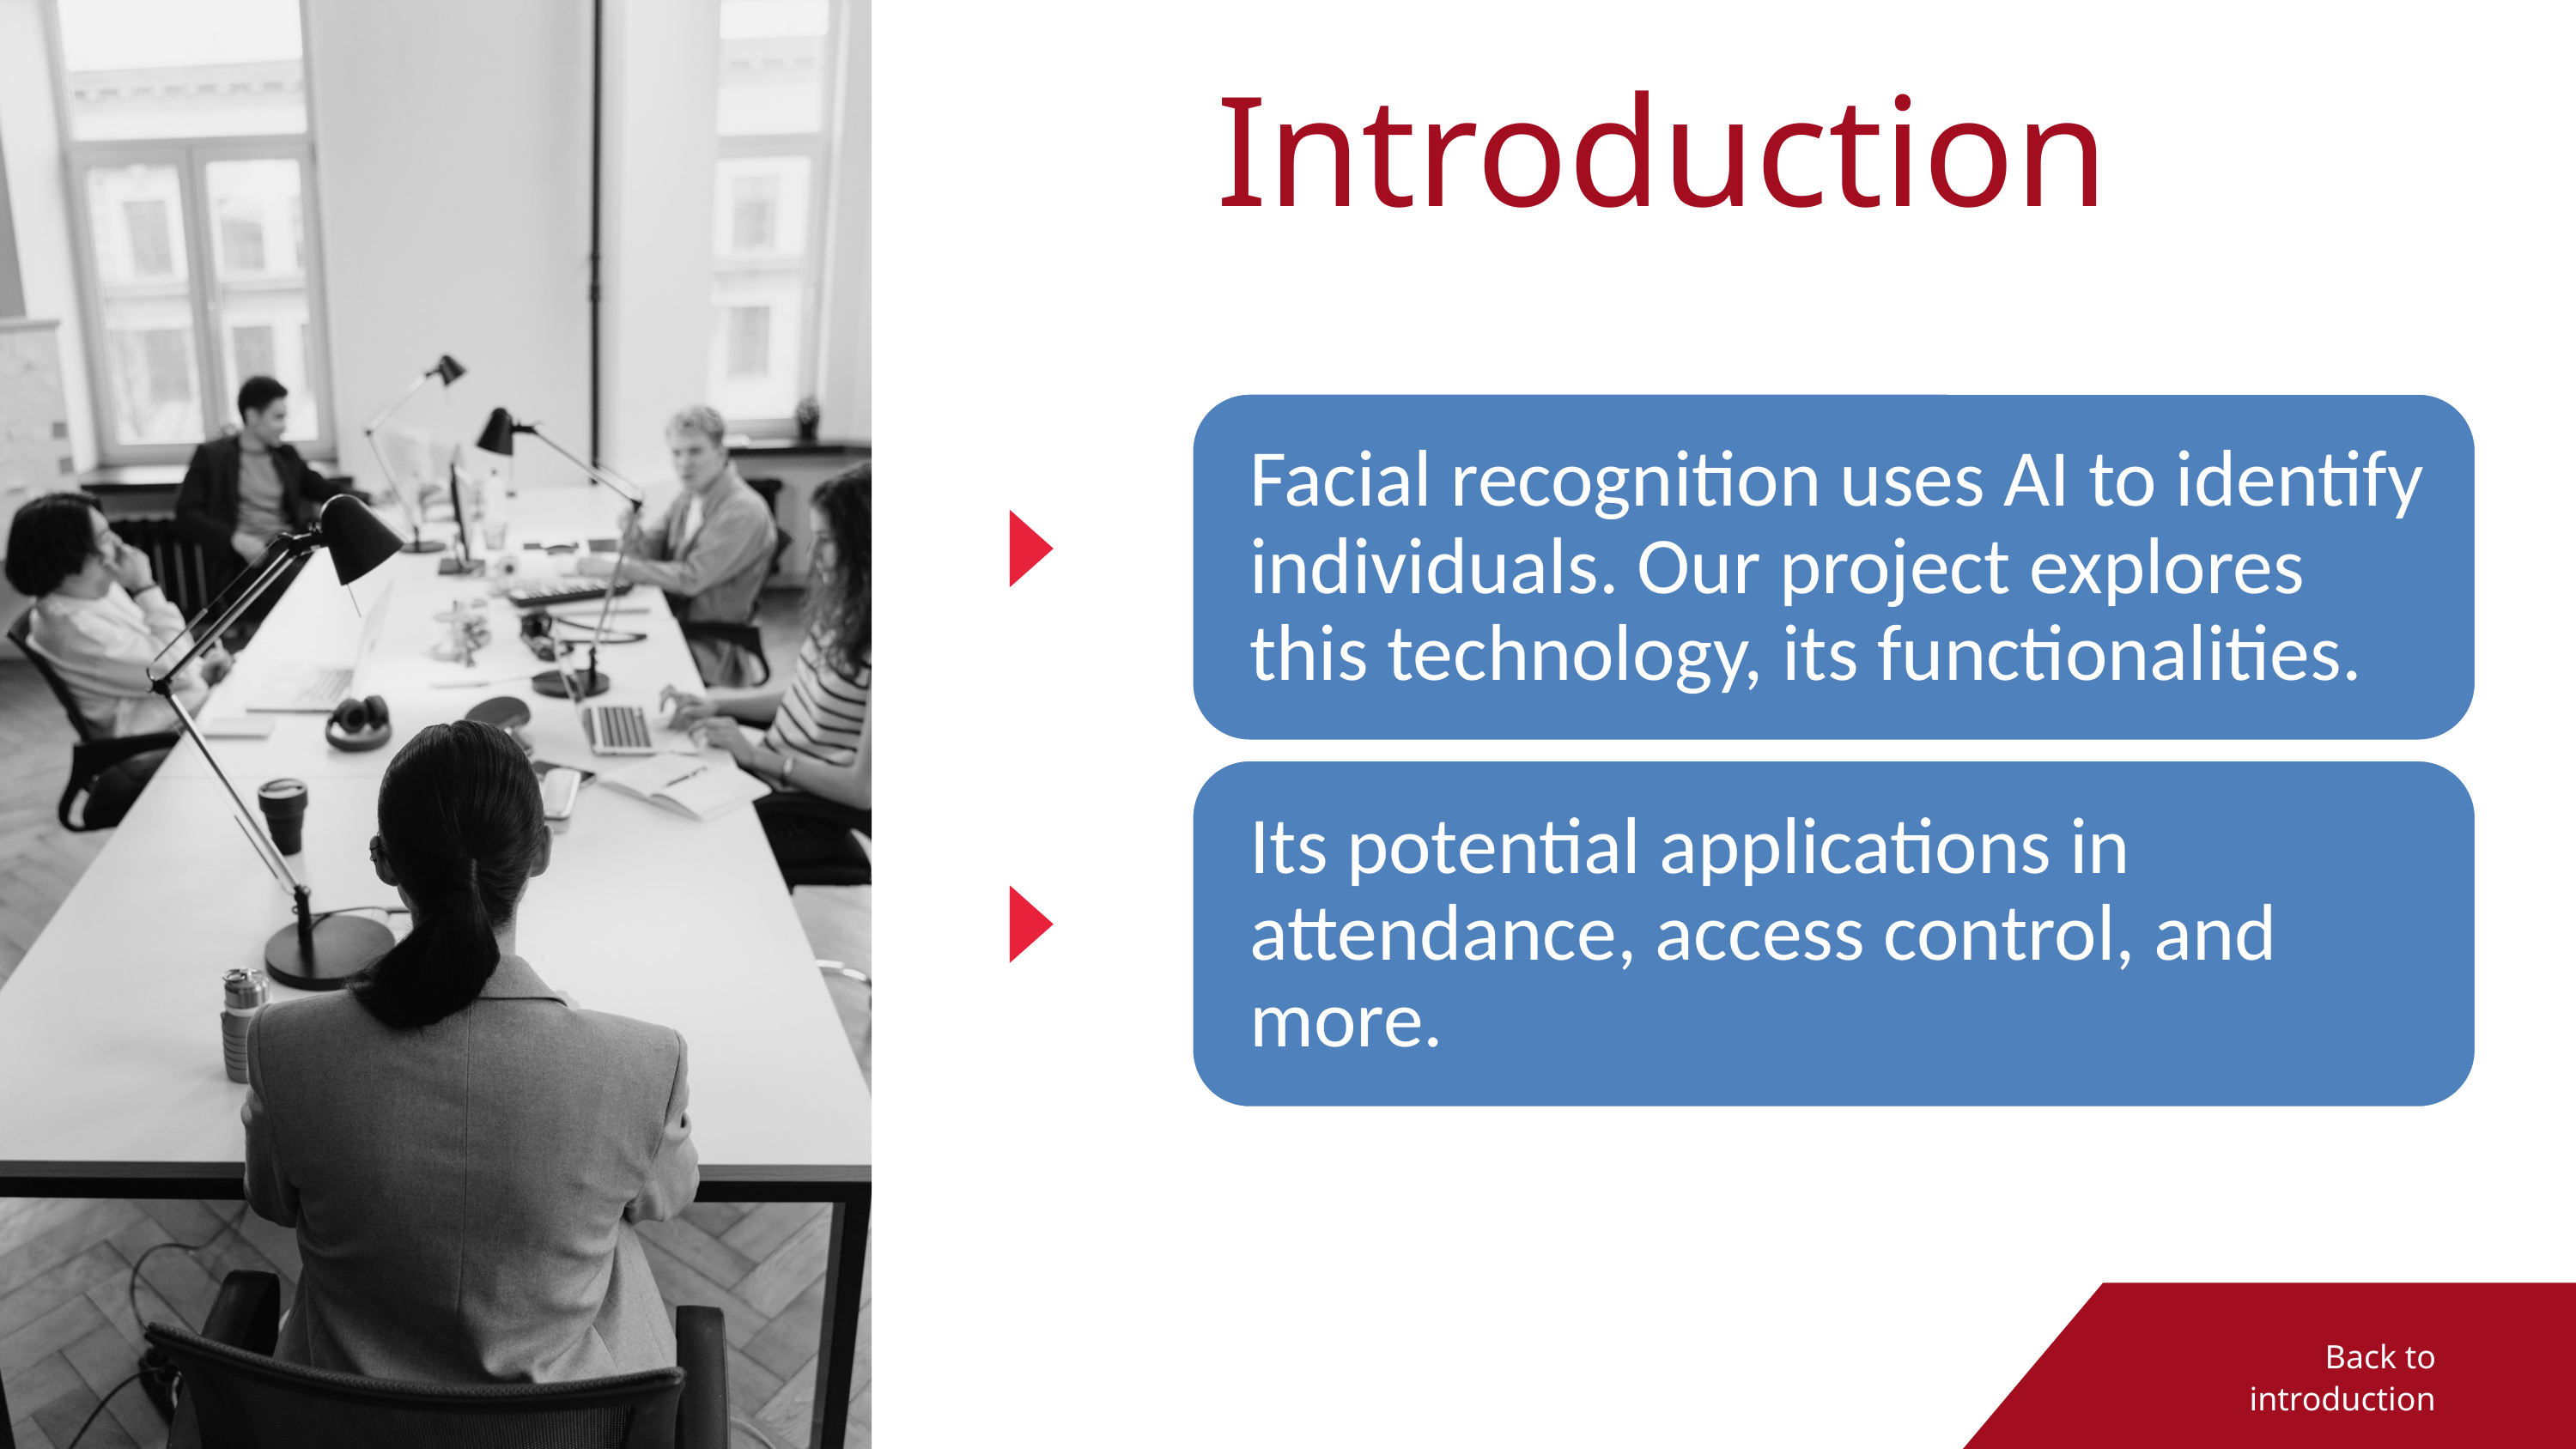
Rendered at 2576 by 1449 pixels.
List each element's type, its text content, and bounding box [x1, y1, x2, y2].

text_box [1191, 303, 2477, 1197]
text_box [0, 0, 872, 1449]
text_box Introduction [1216, 54, 2243, 237]
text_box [992, 526, 1071, 571]
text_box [1945, 1282, 2576, 1449]
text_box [992, 901, 1071, 947]
